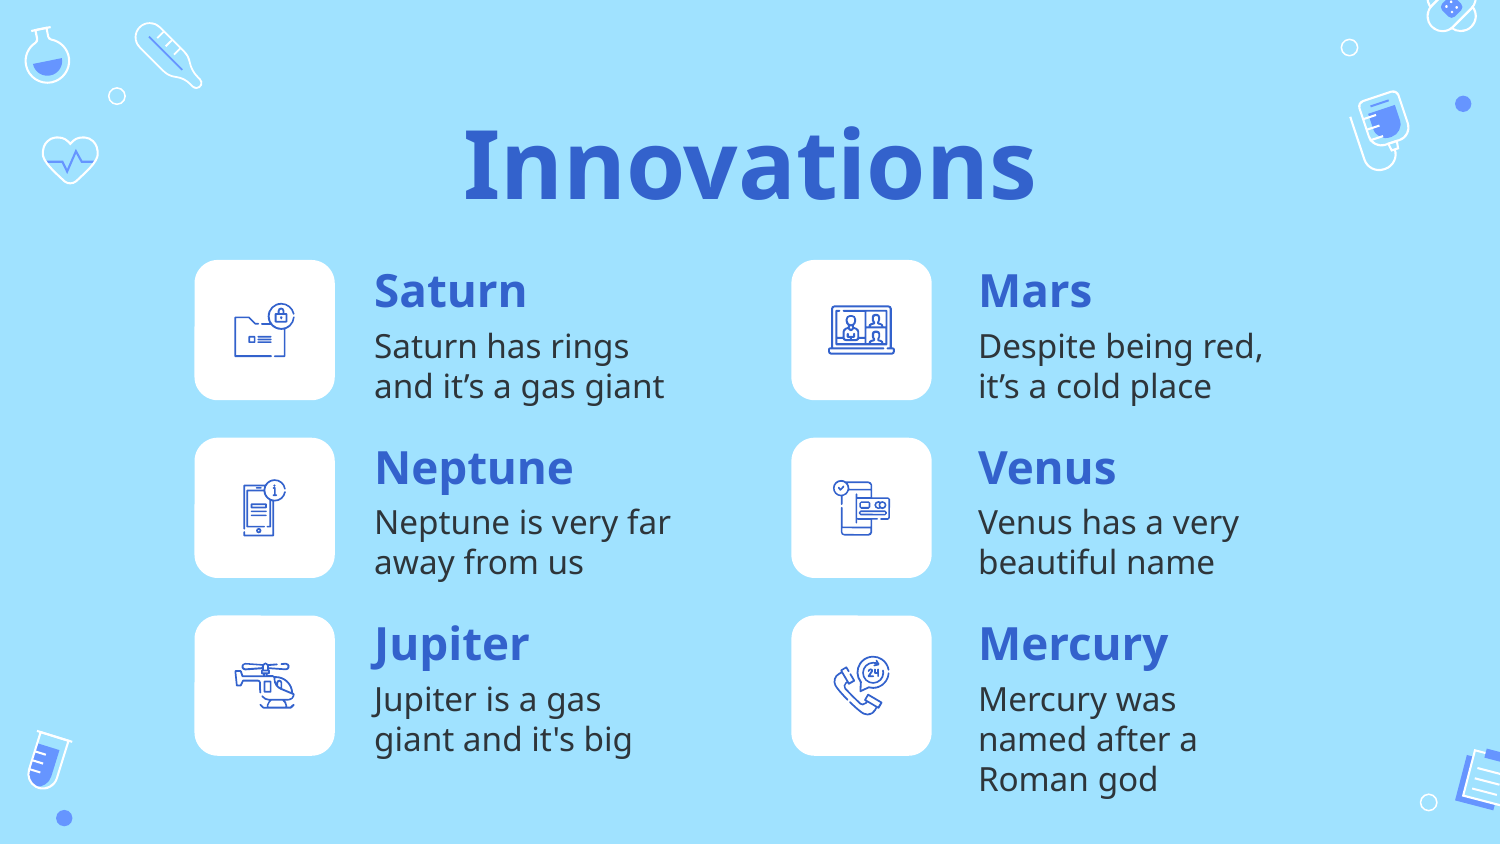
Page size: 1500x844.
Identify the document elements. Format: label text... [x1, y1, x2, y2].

title Innovations [116, 88, 1383, 205]
text_box [194, 615, 335, 756]
subtitle Neptune is very far away from us [359, 509, 702, 577]
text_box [234, 302, 296, 358]
subtitle Saturn has rings and it’s a gas giant [359, 333, 702, 401]
subtitle Venus has a very beautiful name [963, 509, 1306, 577]
subtitle Neptune [359, 444, 702, 509]
subtitle Jupiter is a gas giant and it's big [359, 685, 702, 753]
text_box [243, 478, 287, 537]
subtitle Despite being red, it’s a cold place [963, 333, 1306, 401]
subtitle Saturn [359, 267, 702, 333]
text_box [791, 259, 932, 401]
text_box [832, 479, 891, 536]
text_box [791, 615, 932, 756]
text_box [791, 437, 932, 578]
text_box [194, 437, 335, 578]
subtitle Jupiter [359, 620, 702, 685]
subtitle Venus [963, 444, 1306, 509]
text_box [827, 305, 896, 355]
text_box [194, 259, 335, 401]
subtitle Mars [963, 267, 1306, 333]
subtitle Mercury [963, 620, 1306, 685]
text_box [833, 655, 890, 716]
subtitle Mercury was named after a Roman god [963, 685, 1306, 753]
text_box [234, 662, 296, 709]
